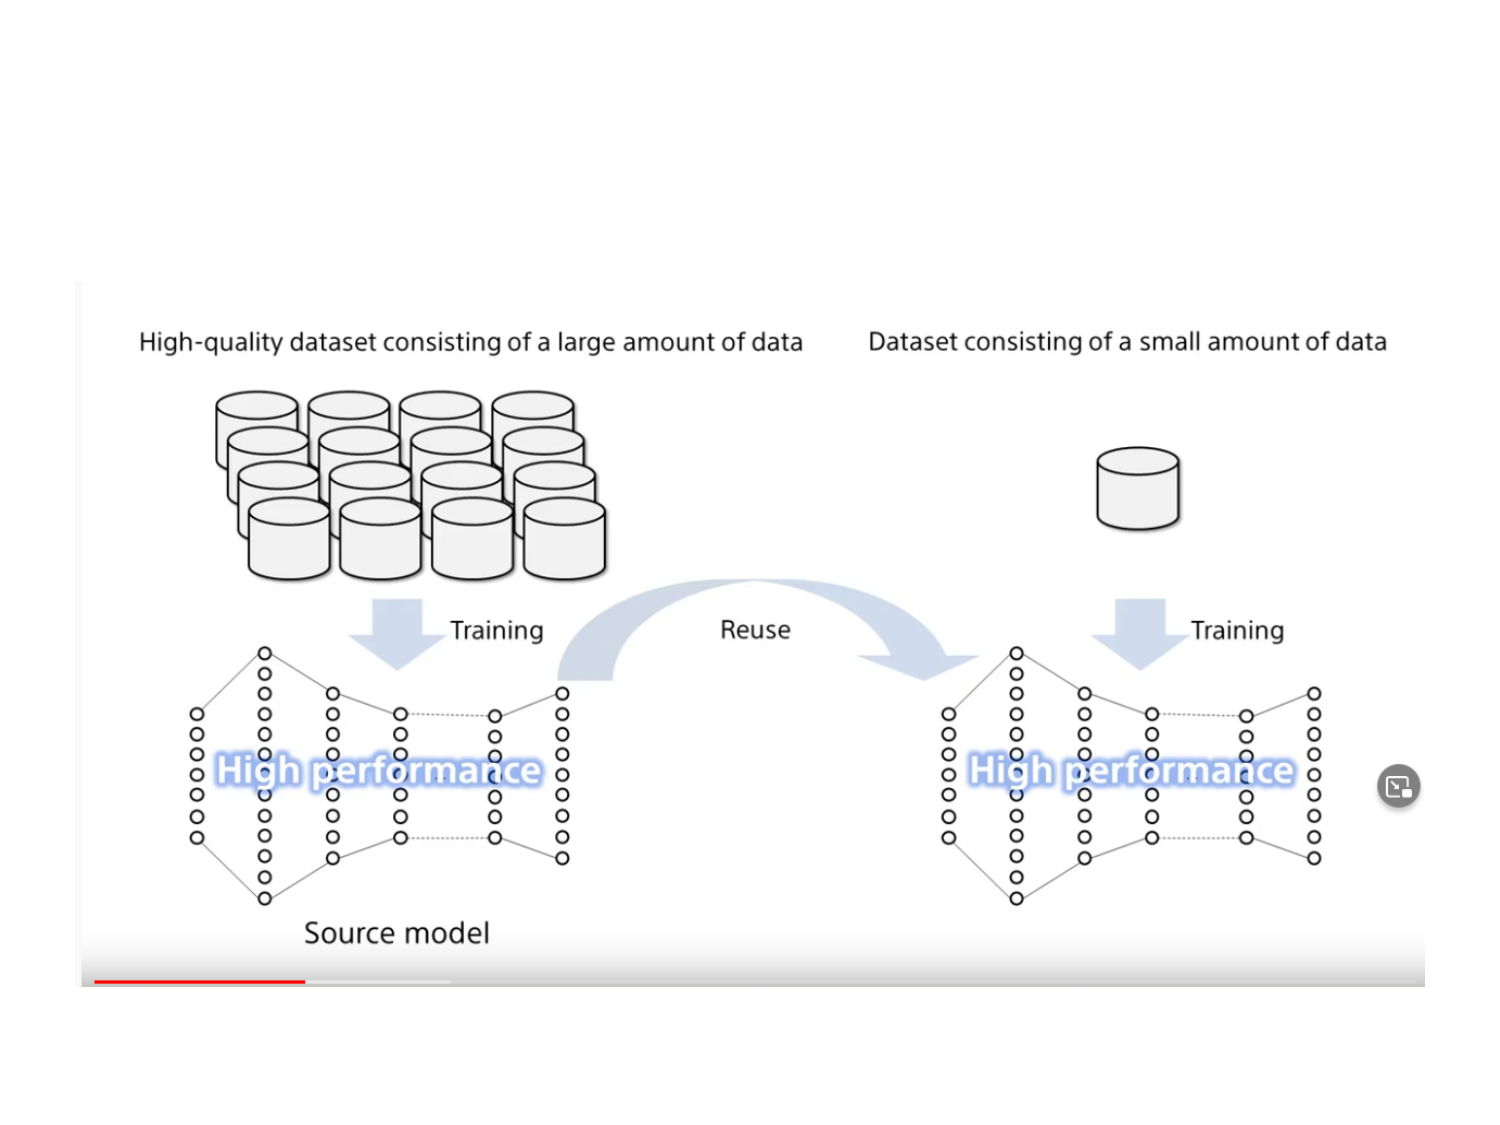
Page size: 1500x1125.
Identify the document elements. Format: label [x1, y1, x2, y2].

list [74, 280, 1426, 987]
